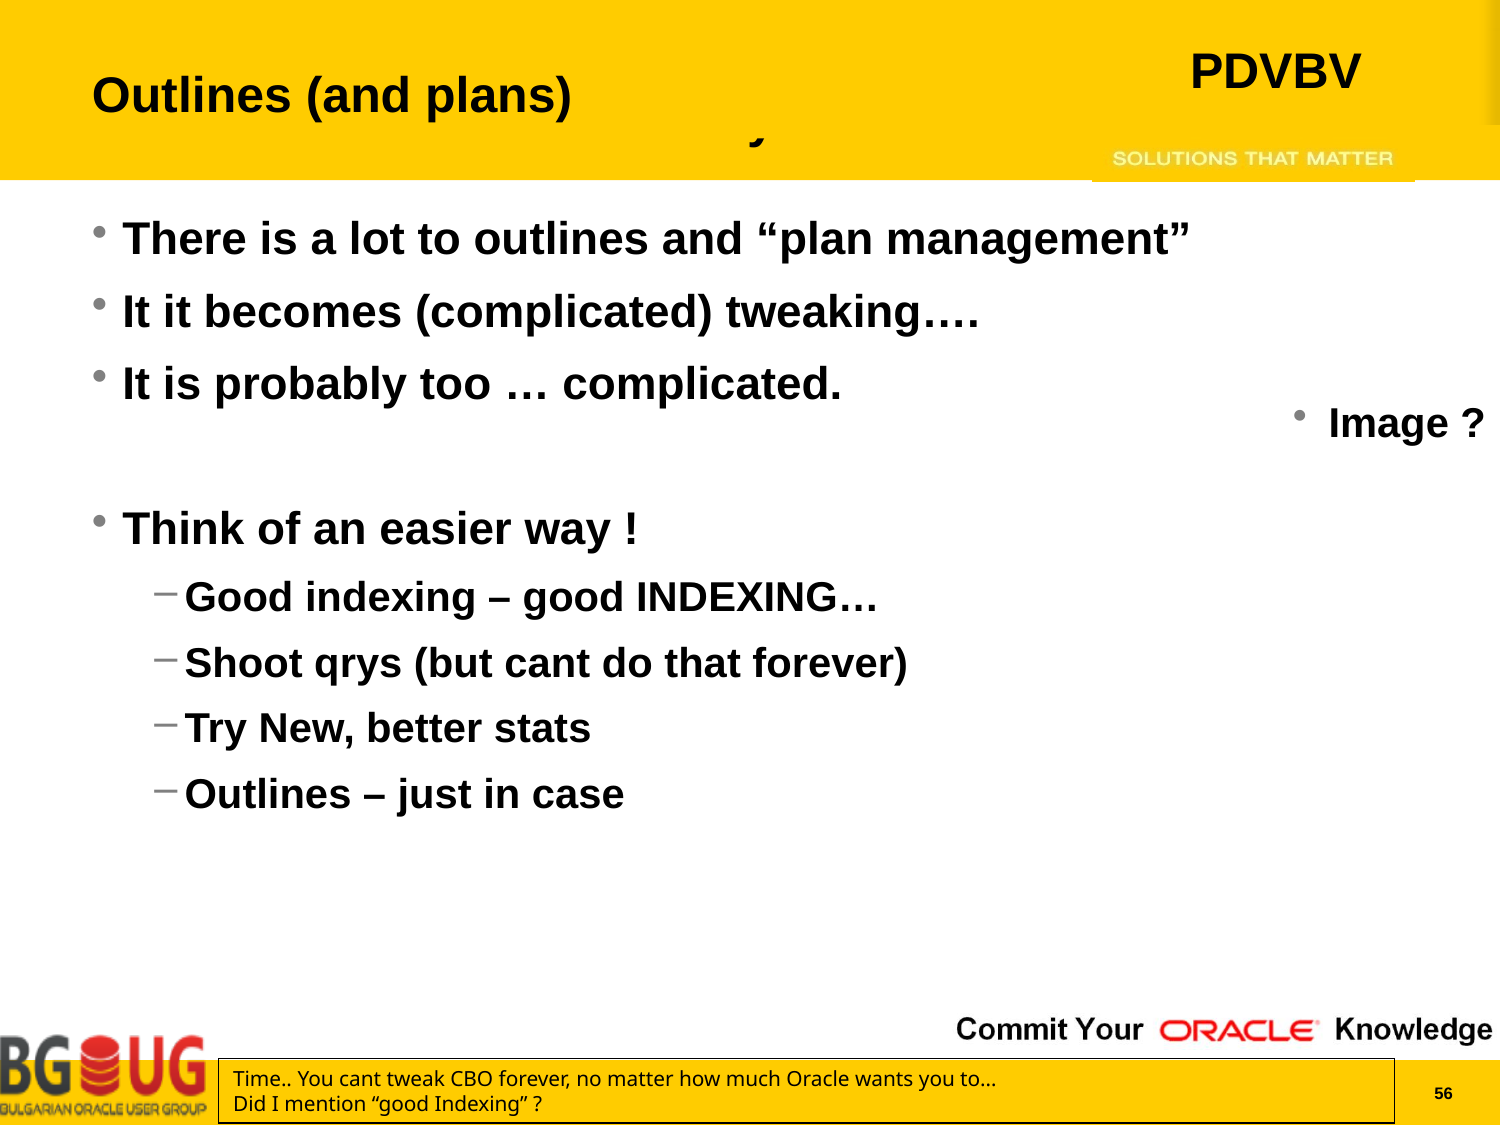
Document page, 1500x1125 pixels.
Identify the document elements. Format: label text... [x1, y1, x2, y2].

picture [1092, 137, 1415, 182]
text_box Image ? [1278, 398, 1500, 454]
title Outlines (and plans) [76, 45, 1028, 139]
list There is a lot to outlines and “plan management” It it becomes (complicated) tweaking…. It is probably too … complicated. Think of an easier way ! Good indexing – good INDEXING… Shoot qrys (but cant do that forever) Try New, better stats Outlines – just in case [76, 207, 1436, 966]
picture [0, 1034, 207, 1121]
text_box Time.. You cant tweak CBO forever, no matter how much Oracle wants you to… Did I mention “good Indexing” ? [218, 1058, 1395, 1123]
picture [1160, 0, 1500, 125]
slide_number 56 [1409, 1074, 1468, 1100]
picture [952, 1011, 1500, 1050]
